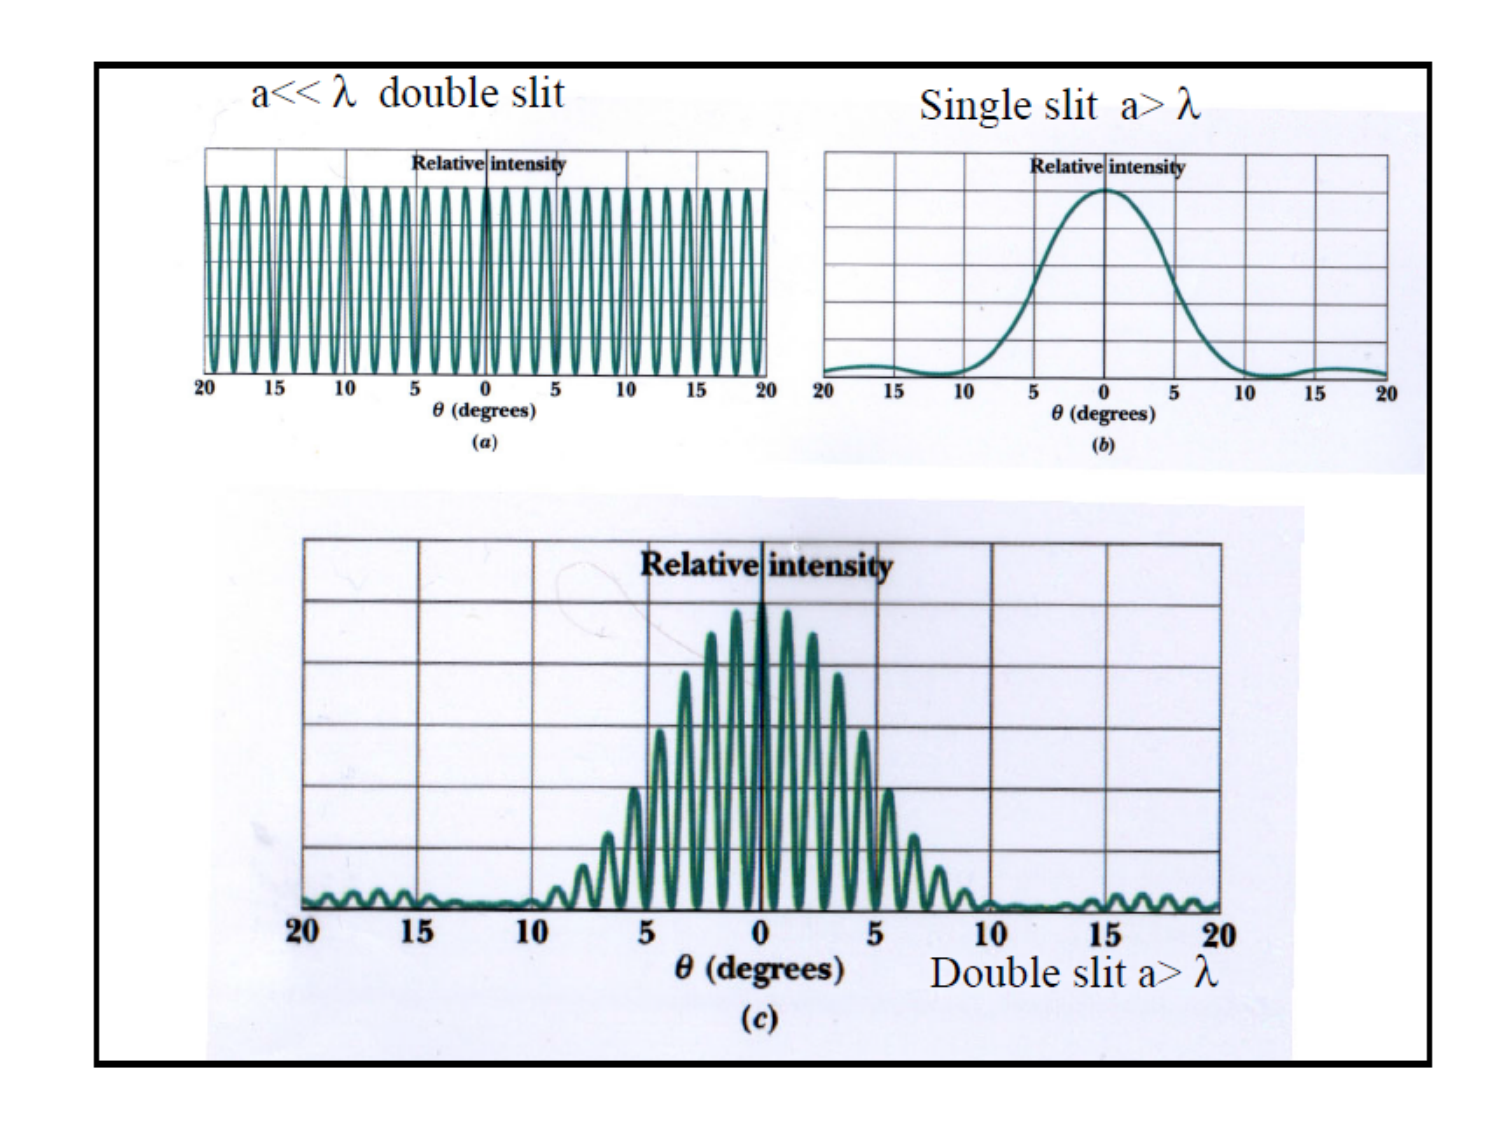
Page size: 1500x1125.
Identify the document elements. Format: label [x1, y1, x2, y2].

picture [74, 41, 1450, 1089]
